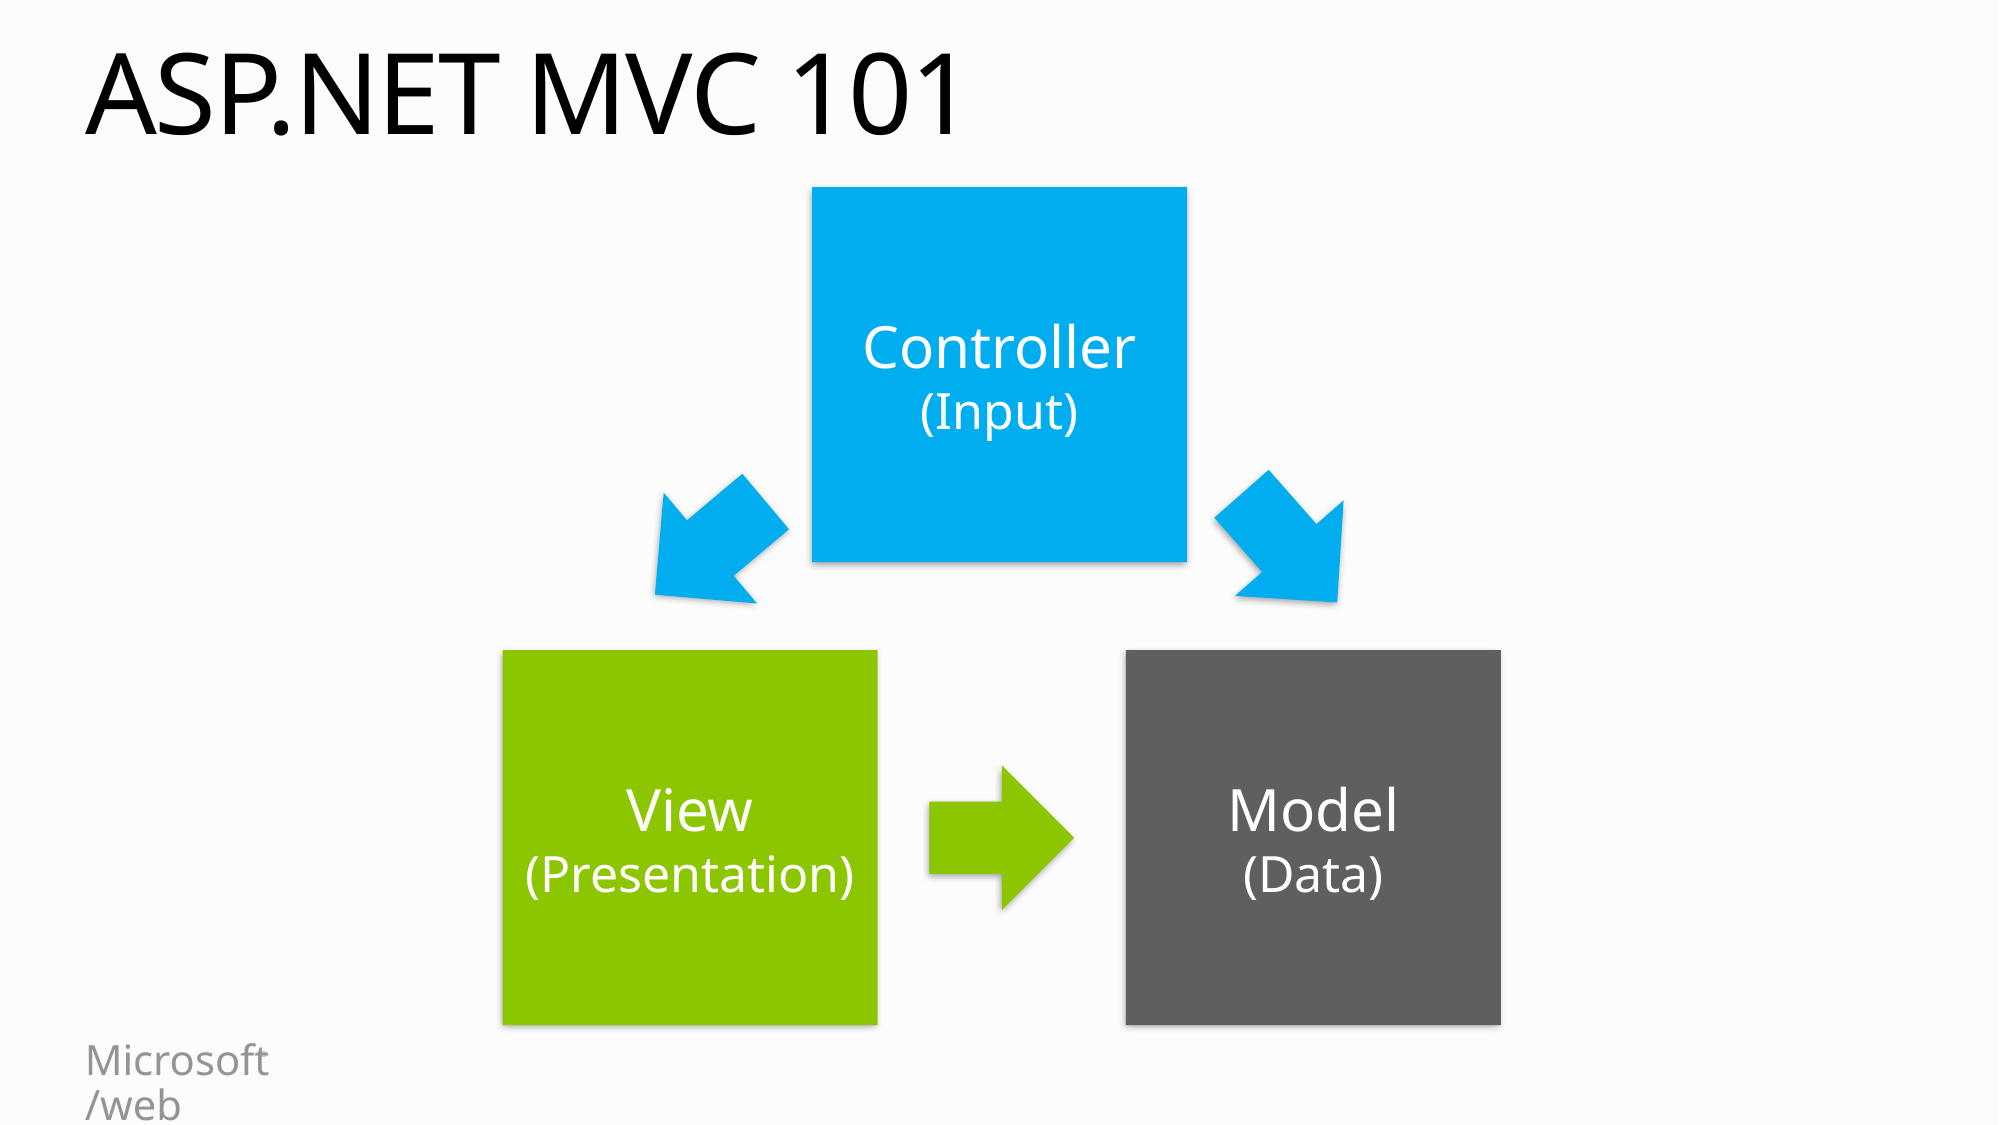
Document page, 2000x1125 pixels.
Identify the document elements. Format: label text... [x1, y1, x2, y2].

title ASP.NET MVC 101 [85, 37, 1914, 161]
text_box Model (Data) [1125, 649, 1502, 1026]
text_box [654, 473, 790, 605]
text_box [1213, 469, 1345, 604]
text_box Controller (Input) [811, 186, 1188, 563]
text_box [928, 764, 1075, 911]
text_box View (Presentation) [502, 649, 878, 1026]
